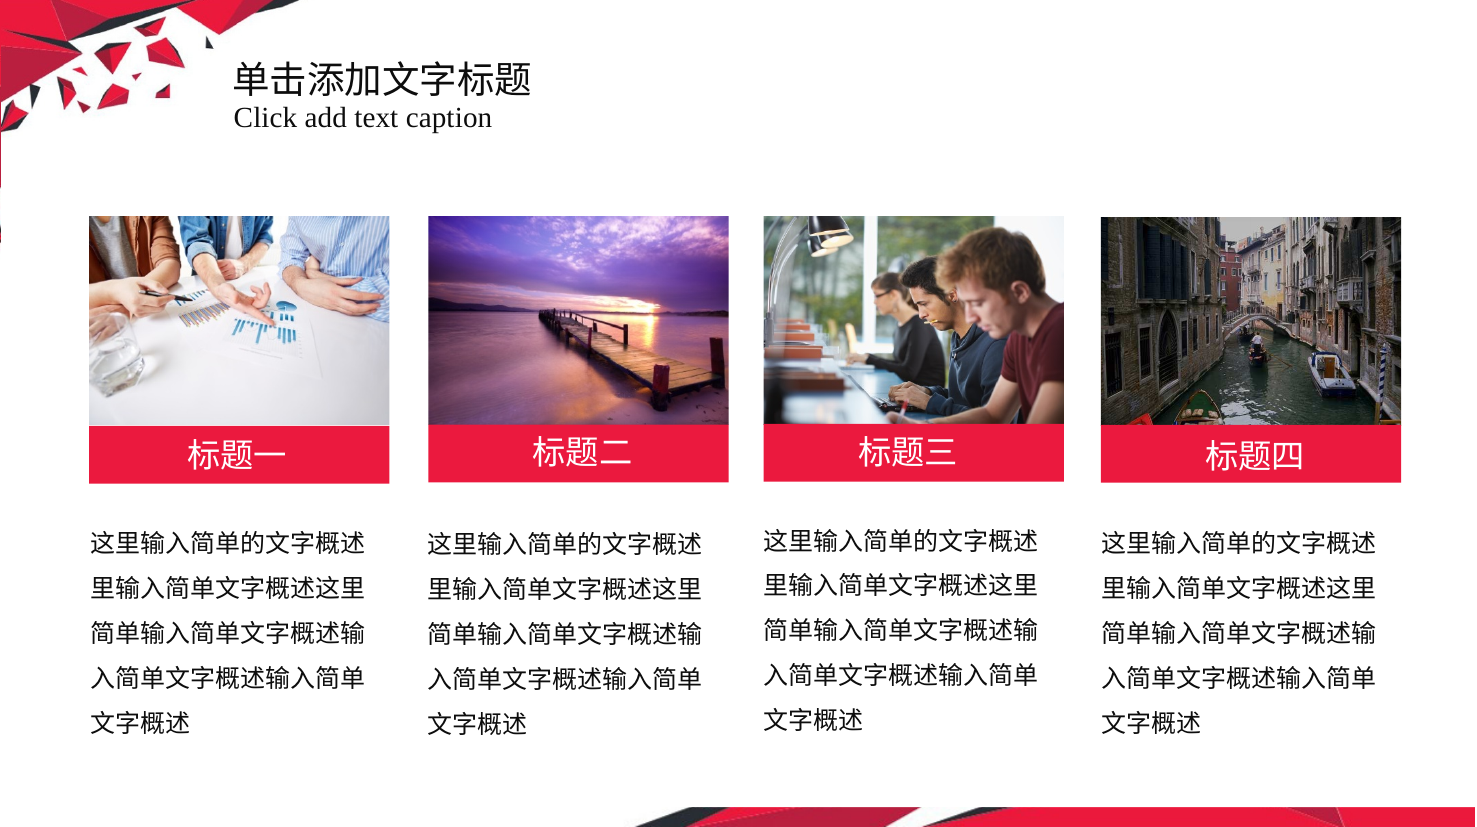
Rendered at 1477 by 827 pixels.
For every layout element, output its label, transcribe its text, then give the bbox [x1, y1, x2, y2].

text_box 这里输入简单的文字概述里输入简单文字概述这里简单输入简单文字概述输入简单文字概述输入简单文字概述 [412, 506, 739, 746]
text_box 这里输入简单的文字概述里输入简单文字概述这里简单输入简单文字概述输入简单文字概述输入简单文字概述 [1087, 505, 1413, 745]
text_box 标题二 [517, 460, 648, 479]
text_box [426, 460, 731, 484]
picture [0, 0, 1475, 827]
text_box 这里输入简单的文字概述里输入简单文字概述这里简单输入简单文字概述输入简单文字概述输入简单文字概述 [75, 505, 401, 745]
text_box [761, 422, 1066, 484]
text_box 标题一 [172, 460, 303, 482]
text_box [815, 214, 1066, 422]
text_box 标题四 [1190, 428, 1320, 483]
text_box 标题三 [843, 424, 973, 479]
text_box [214, 107, 1477, 808]
text_box [1099, 423, 1403, 485]
text_box [87, 460, 392, 486]
text_box [1099, 215, 1403, 423]
text_box 这里输入简单的文字概述里输入简单文字概述这里简单输入简单文字概述输入简单文字概述输入简单文字概述 [748, 502, 1075, 743]
